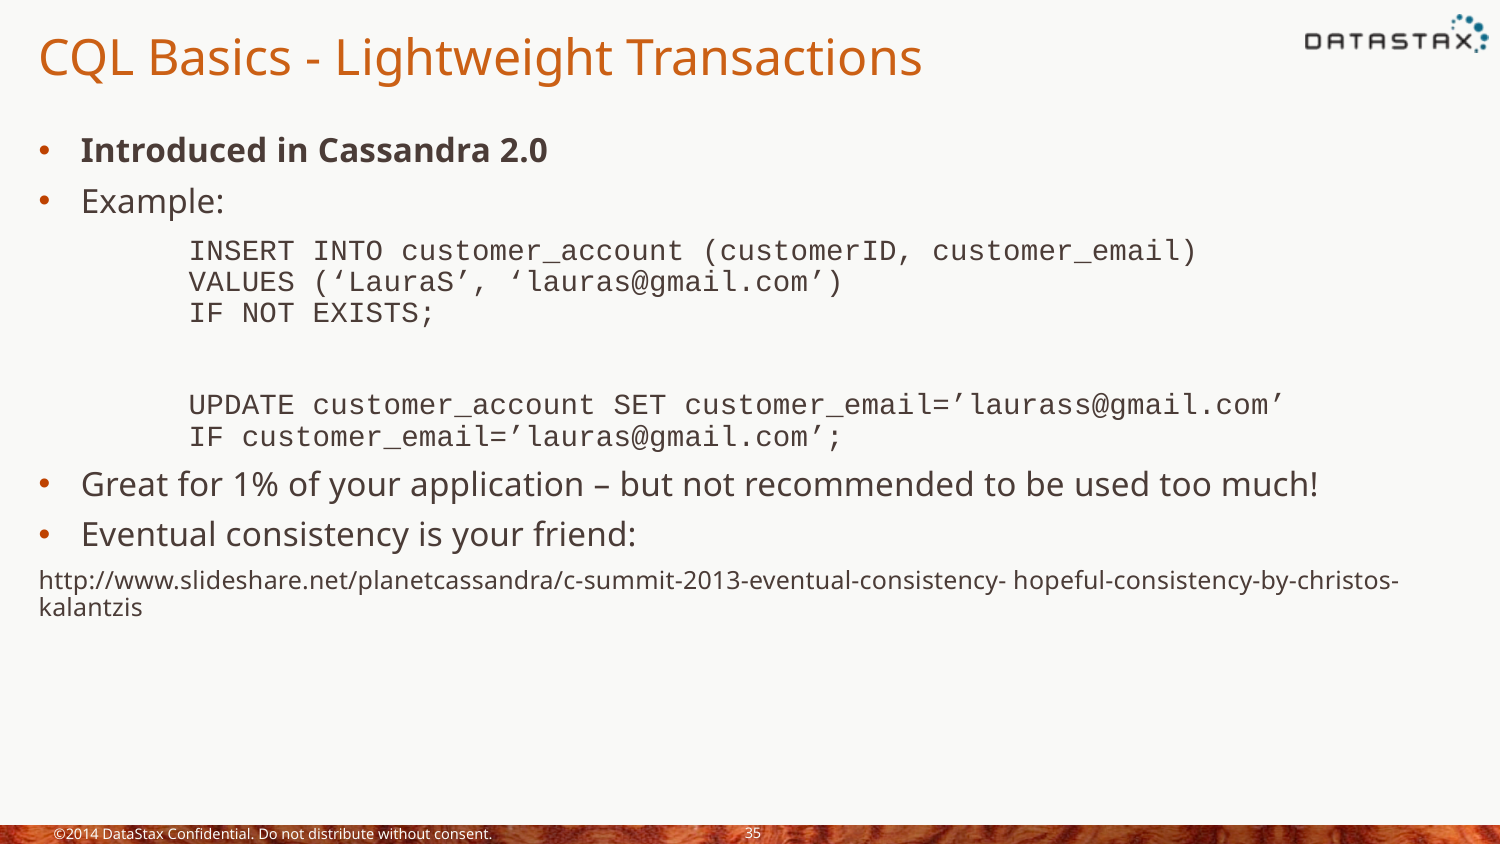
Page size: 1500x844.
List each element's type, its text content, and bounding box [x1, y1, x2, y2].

slide_number 35 [691, 821, 815, 844]
list Introduced in Cassandra 2.0 Example: INSERT INTO customer_account (customerID, customer_email) VALUES (‘LauraS’, ‘lauras@gmail.com’) IF NOT EXISTS; UPDATE customer_account SET customer_email=’laurass@gmail.com’ IF customer_email=’lauras@gmail.com’; Great for 1% of your application – but not recommended to be used too much! Eventual consistency is your friend: http://www.slideshare.net/planetcassandra/c-summit-2013-eventual-consistency- hopeful-consistency-by-christos-kalantzis [38, 133, 1469, 822]
picture [1469, 14, 1489, 53]
footer ©2014 DataStax Confidential. Do not distribute without consent. [38, 821, 691, 844]
title CQL Basics - Lightweight Transactions [38, 7, 1469, 103]
